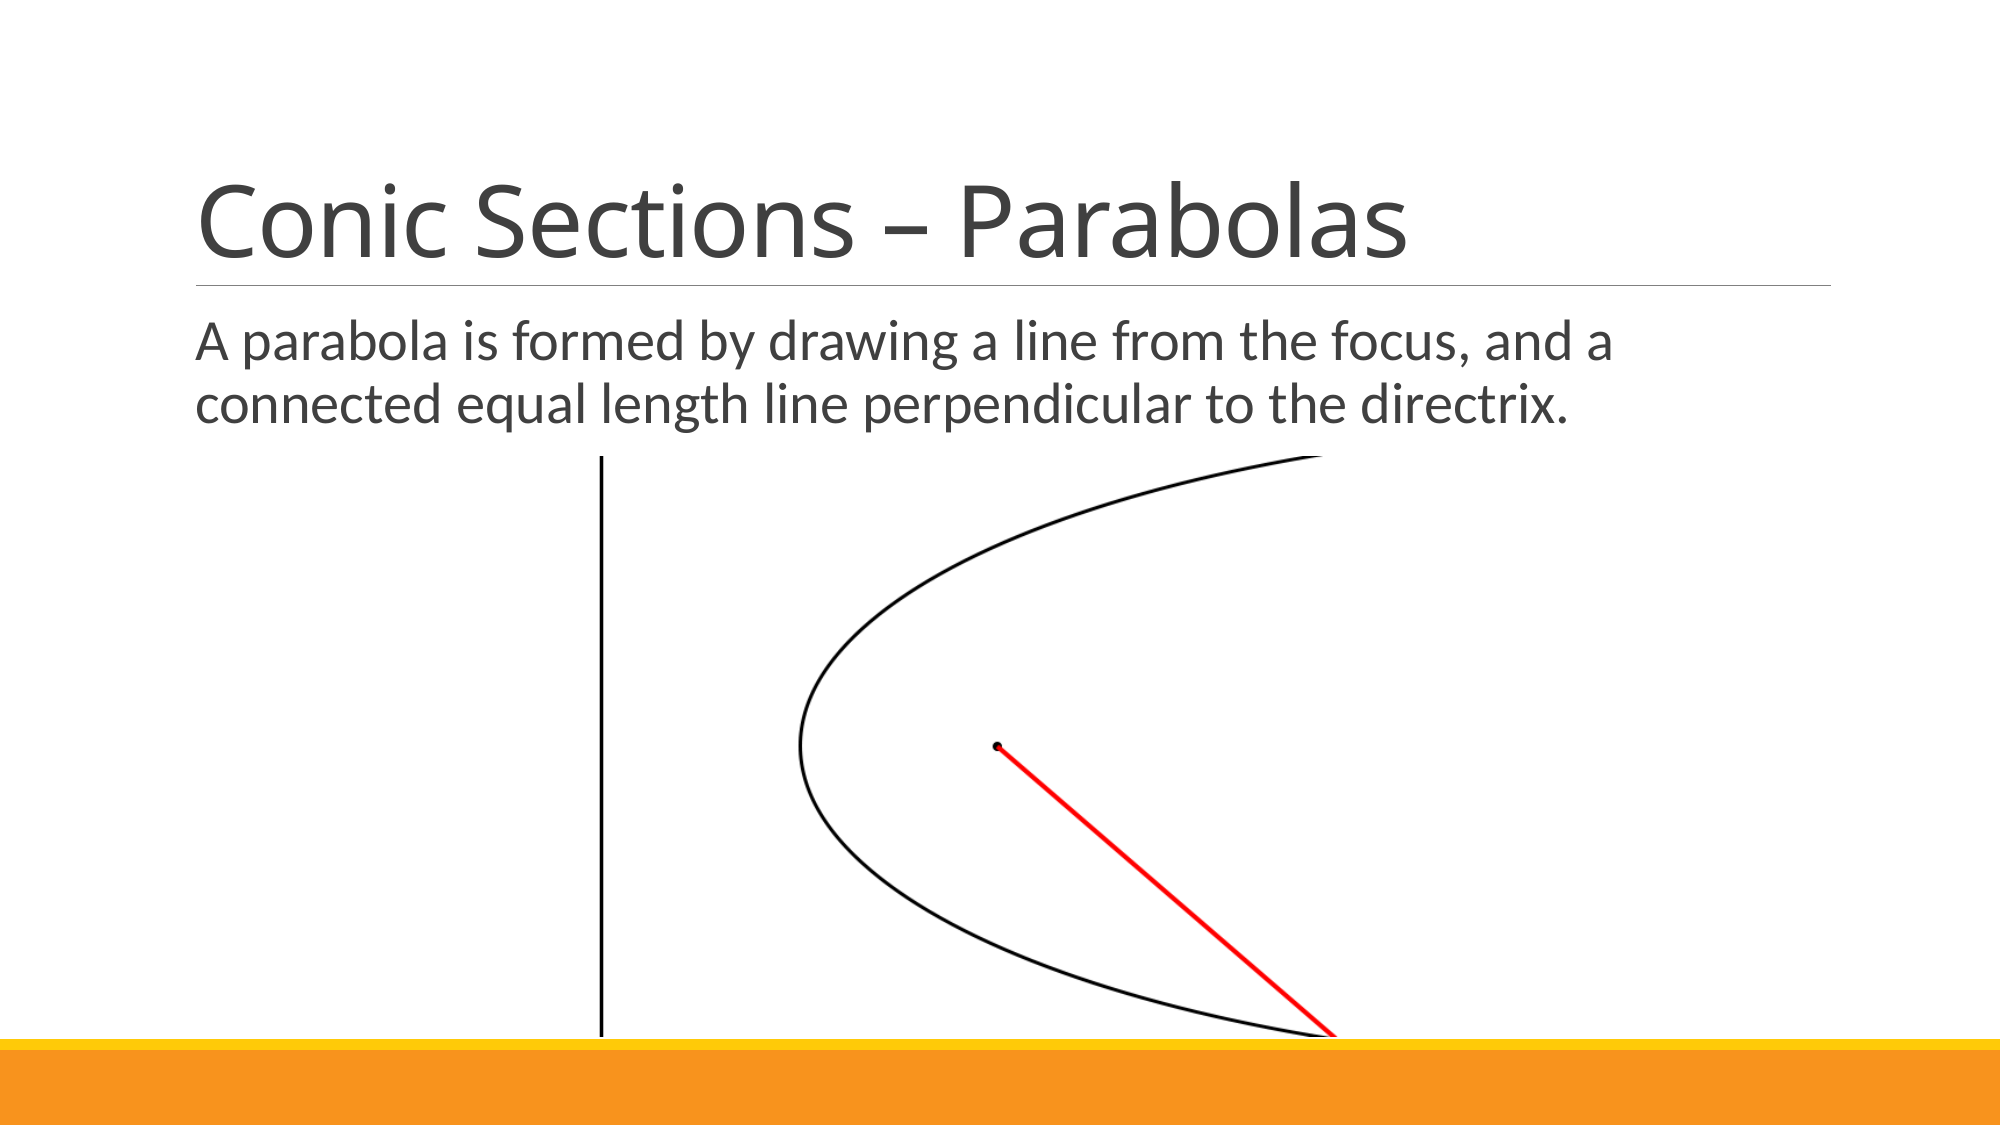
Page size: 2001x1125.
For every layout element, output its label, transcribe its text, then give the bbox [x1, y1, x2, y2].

picture [508, 455, 1438, 1038]
title Conic Sections – Parabolas [180, 47, 1830, 285]
list A parabola is formed by drawing a line from the focus, and a connected equal length line perpendicular to the directrix. [180, 302, 1830, 963]
